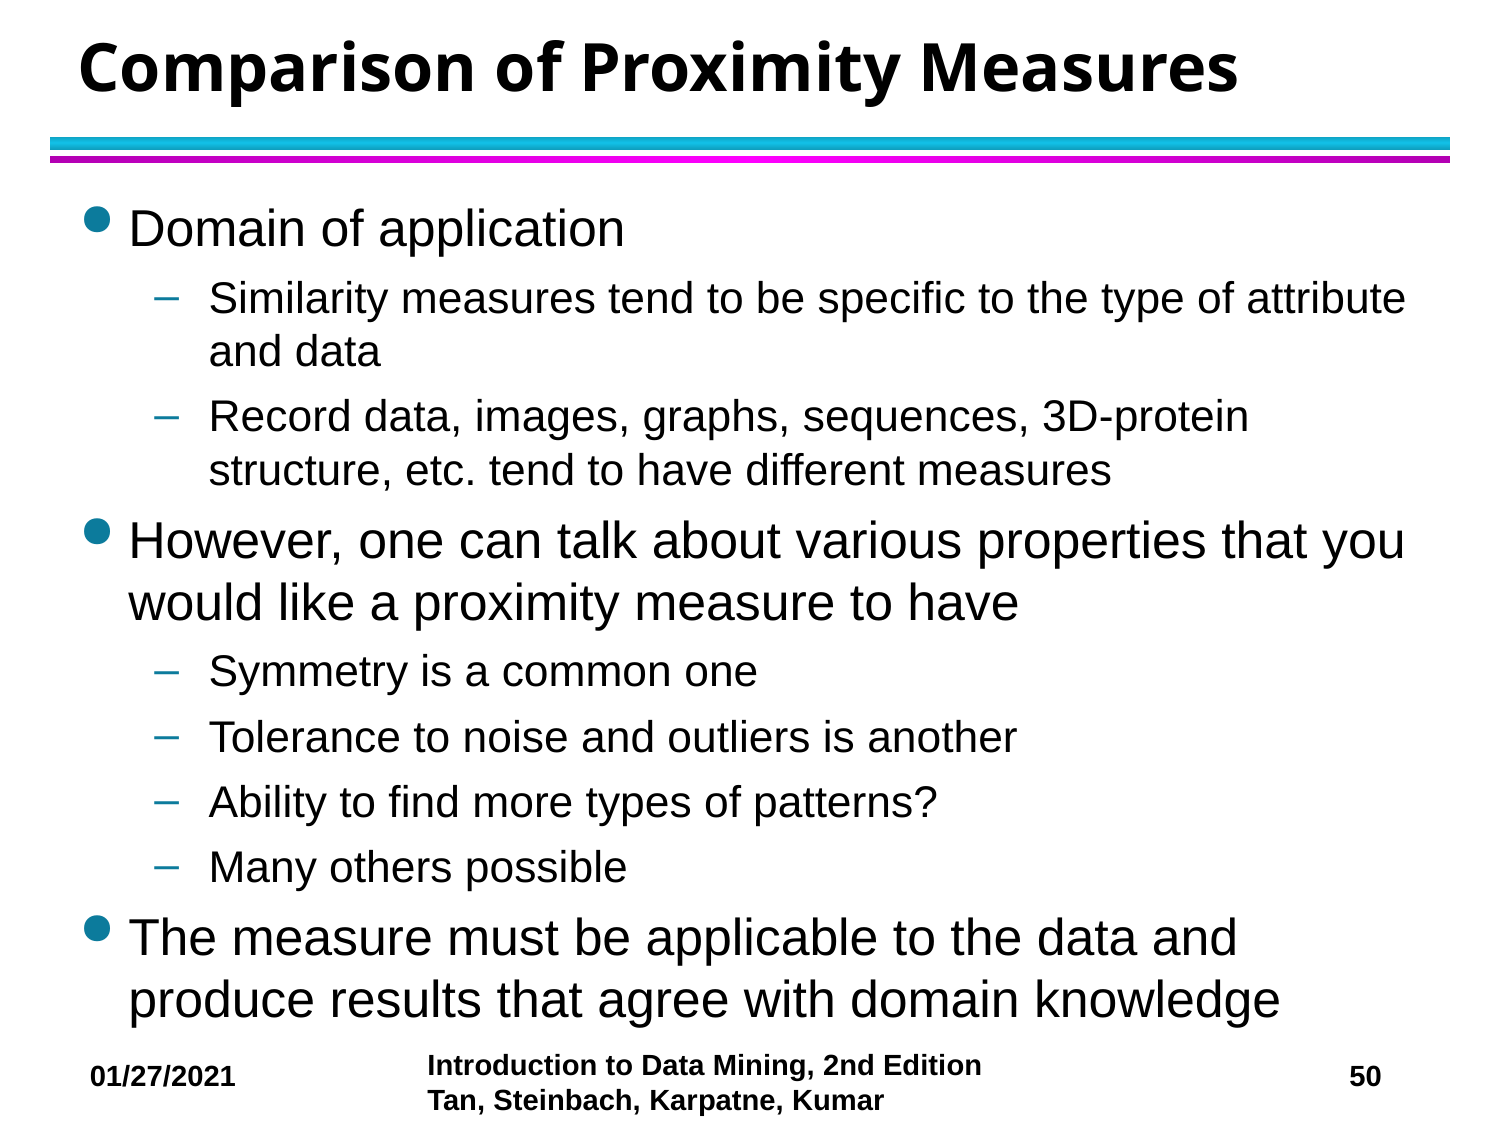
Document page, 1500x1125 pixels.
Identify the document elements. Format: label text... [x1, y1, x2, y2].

title Comparison of Proximity Measures [62, 24, 1421, 113]
list Domain of application Similarity measures tend to be specific to the type of attribute and data Record data, images, graphs, sequences, 3D-protein structure, etc. tend to have different measures However, one can talk about various properties that you would like a proximity measure to have Symmetry is a common one Tolerance to noise and outliers is another Ability to find more types of patterns? Many others possible The measure must be applicable to the data and produce results that agree with domain knowledge [67, 187, 1432, 1038]
